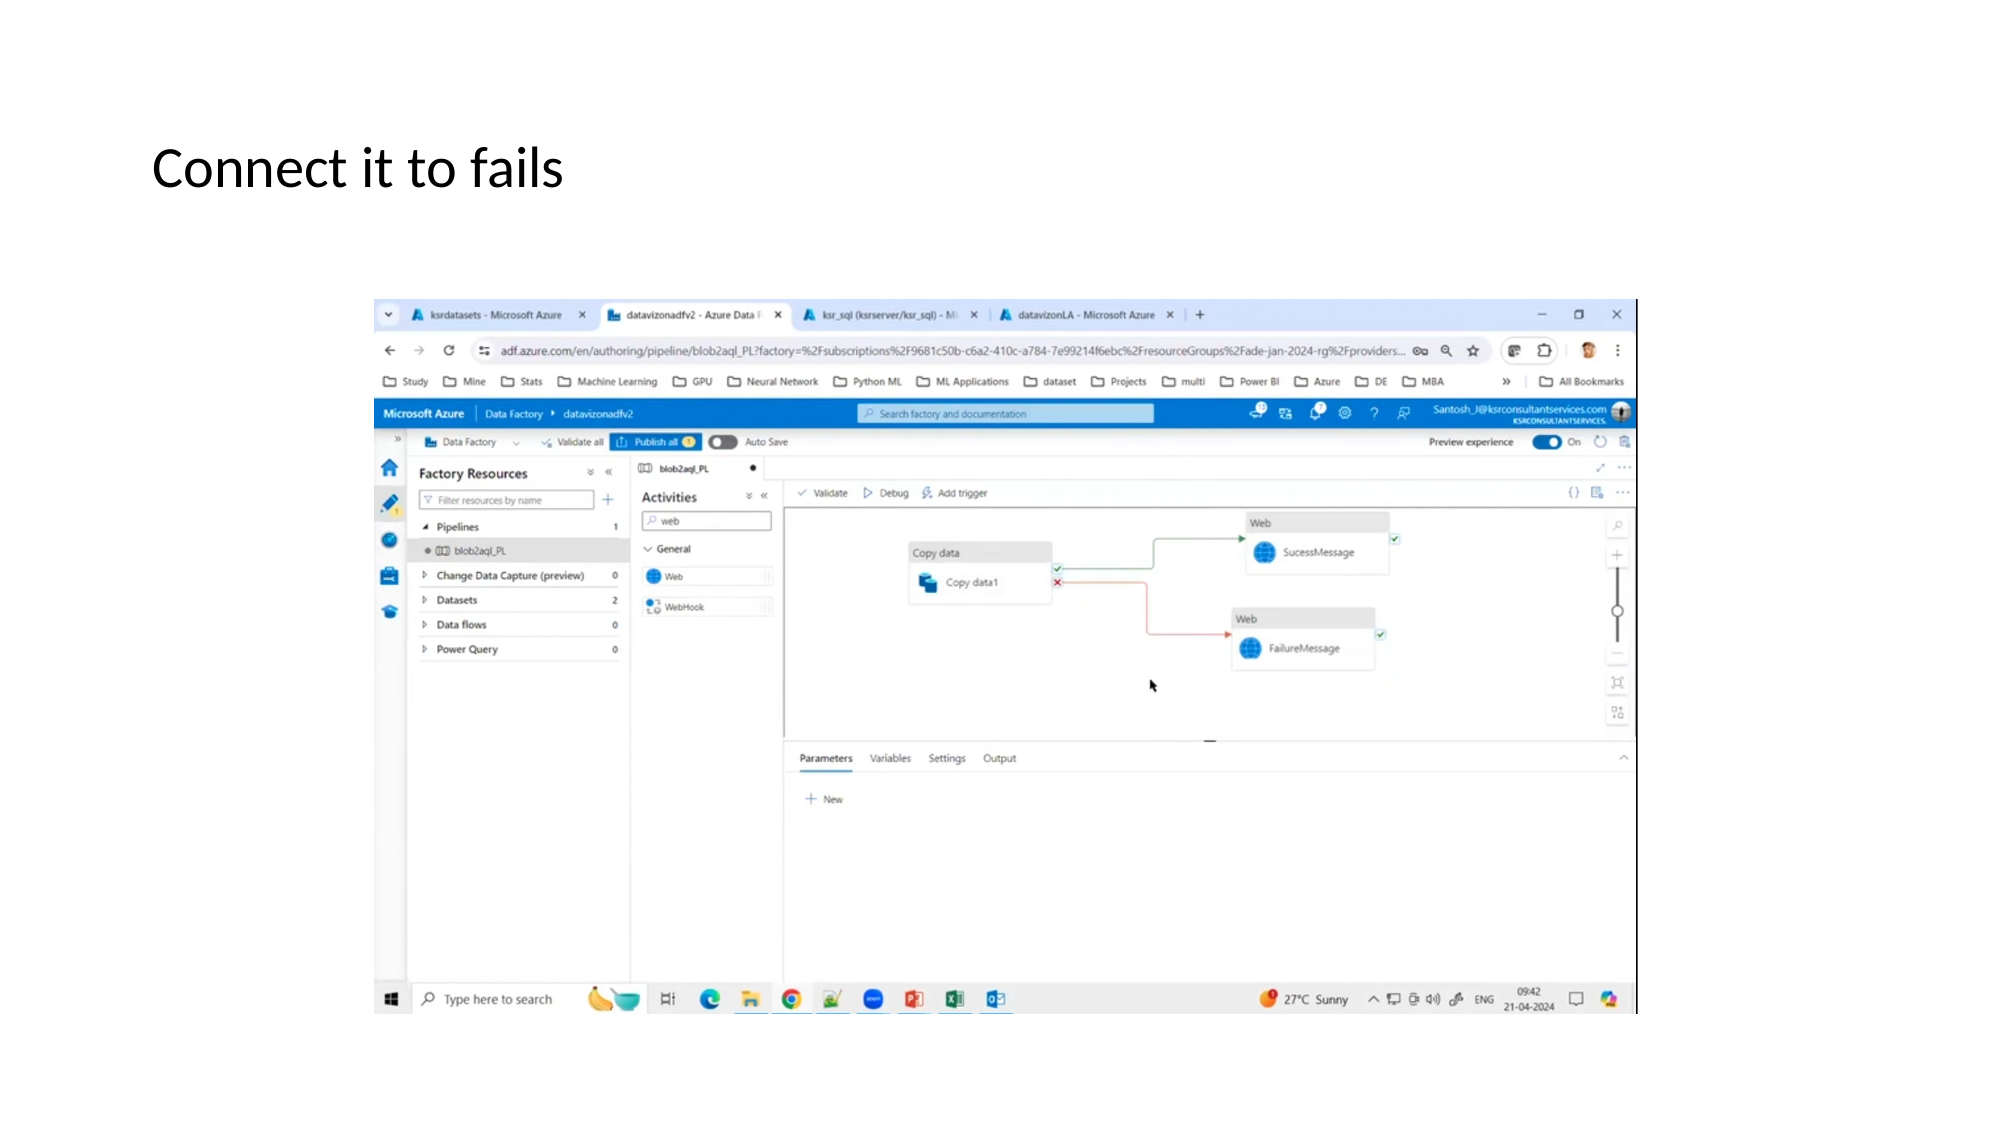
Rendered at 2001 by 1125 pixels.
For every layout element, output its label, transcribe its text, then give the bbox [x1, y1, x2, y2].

title Connect it to fails [137, 59, 1863, 278]
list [374, 299, 1638, 1014]
